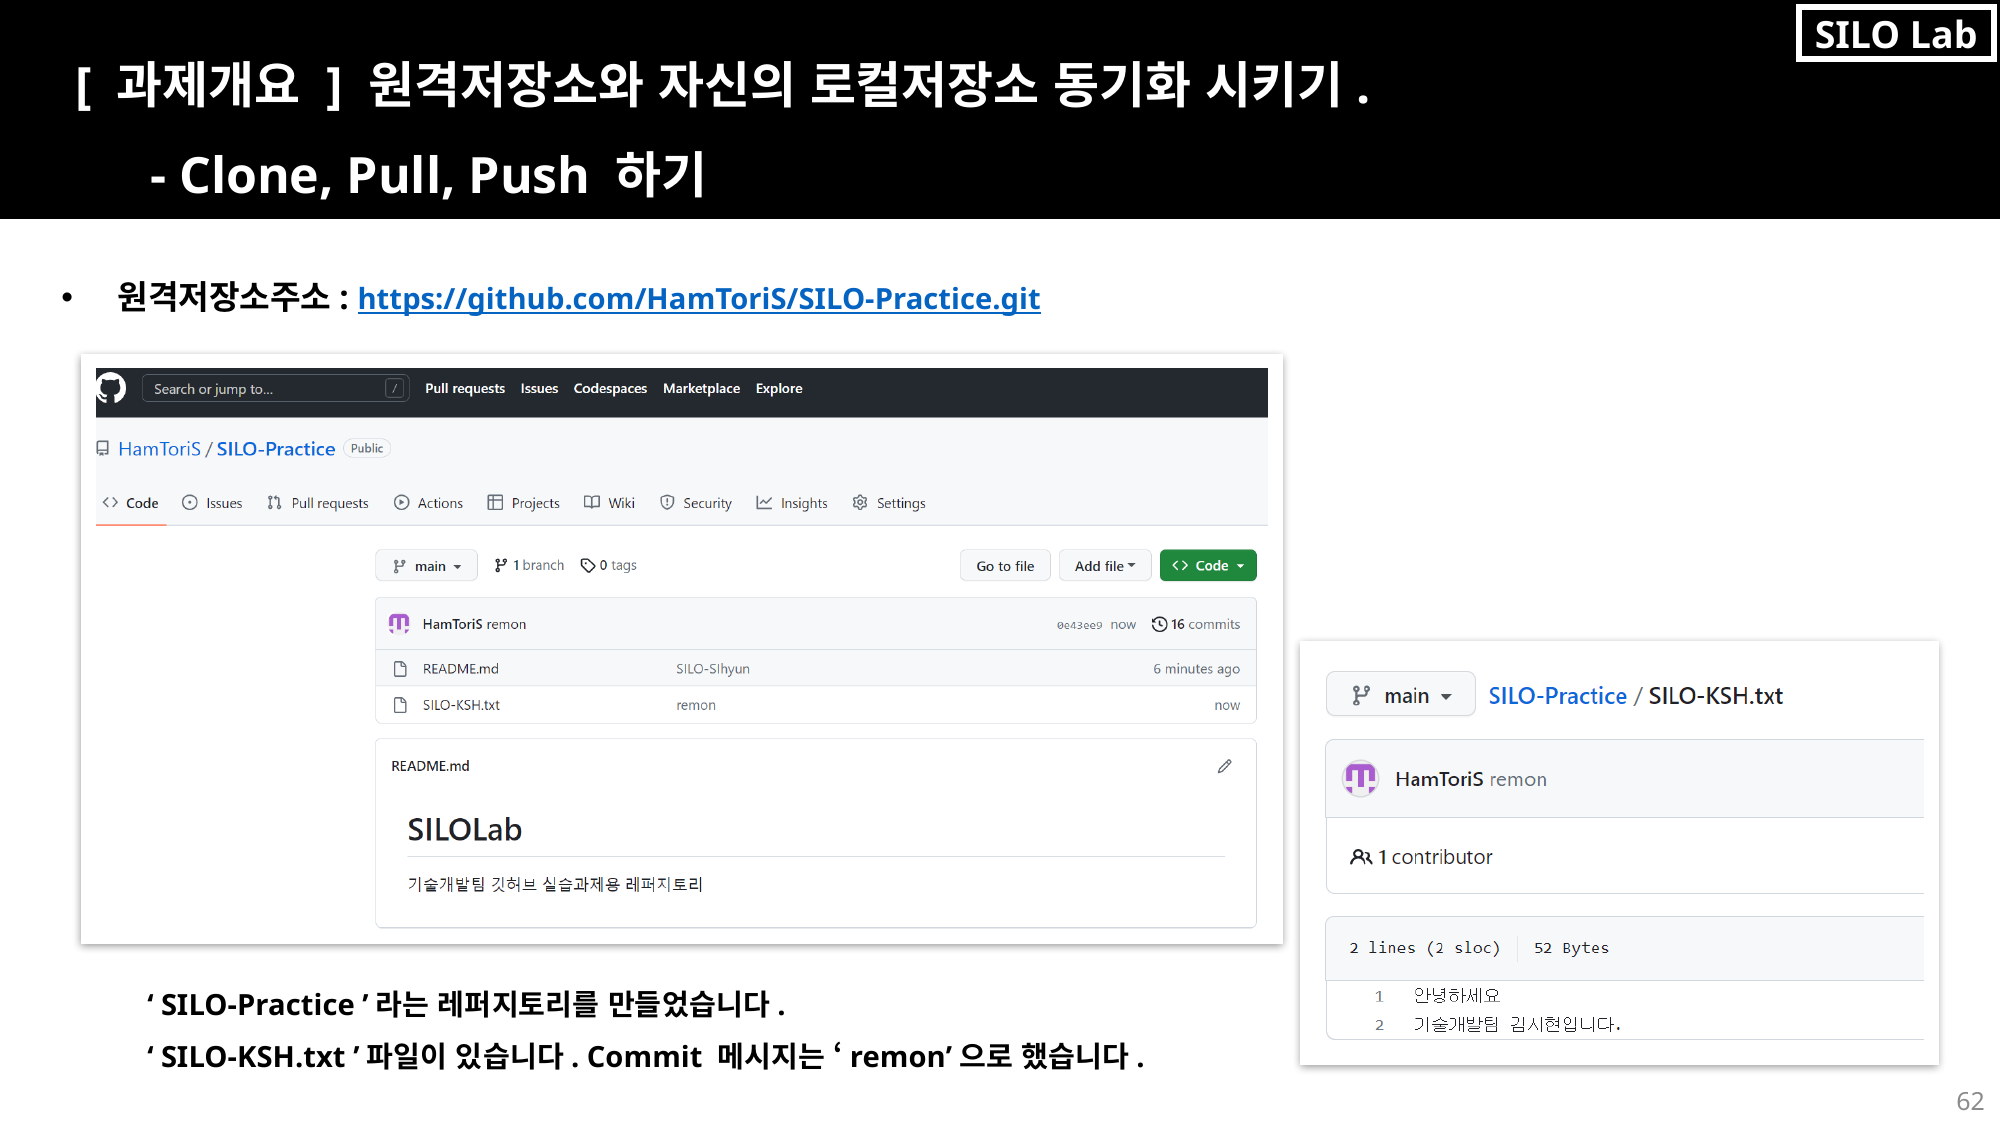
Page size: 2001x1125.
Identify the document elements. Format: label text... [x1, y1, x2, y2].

text_box 원격저장소주소: https://github.com/HamToriS/SILO-Practice.git [46, 249, 1812, 324]
text_box ‘ SILO-Practice ’라는 레퍼지토리를 만들었습니다. ‘ SILO-KSH.txt ’파일이 있습니다. Commit 메시지는 ‘remon’으로 했습니다. [132, 961, 1315, 1082]
picture [95, 368, 1269, 930]
text_box [ 과제개요 ] 원격저장소와 자신의 로컬저장소 동기화 시키기. - Clone, Pull, Push 하기 [60, 16, 1645, 211]
slide_number 62 [1552, 1071, 2000, 1125]
picture [1314, 655, 1924, 1051]
text_box [0, 0, 2000, 219]
text_box SILO Lab [1798, 6, 1995, 60]
